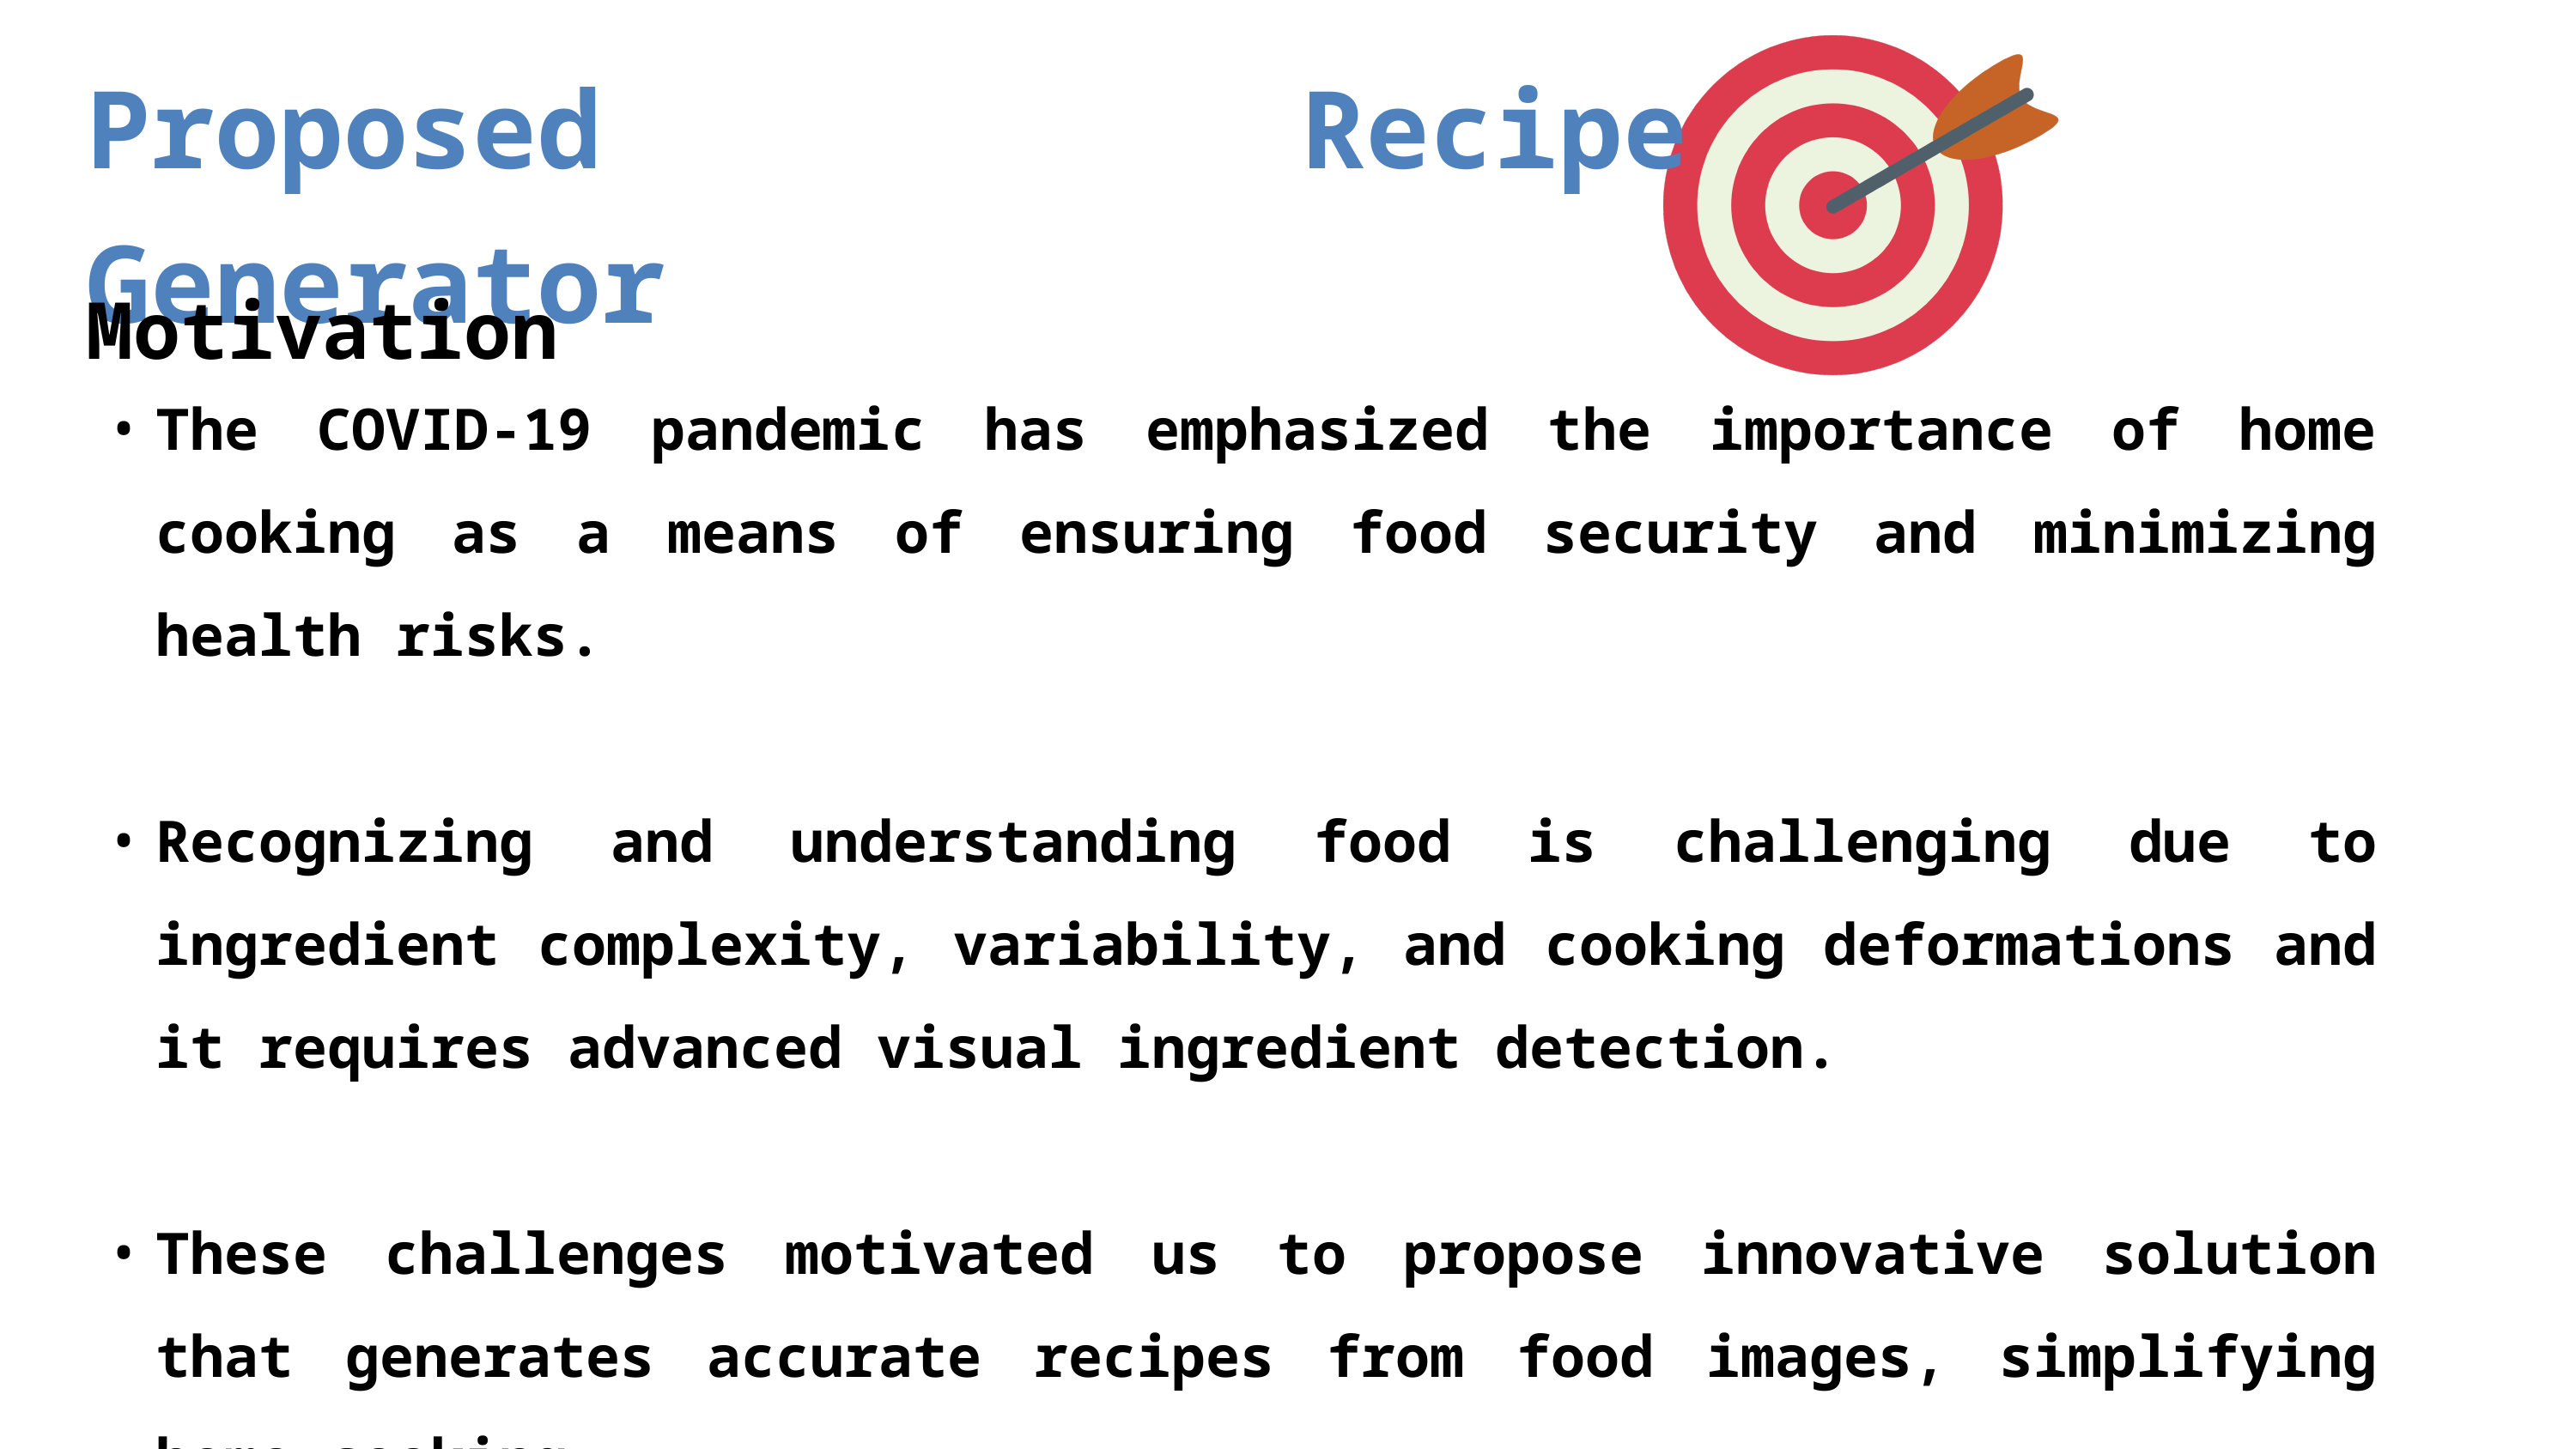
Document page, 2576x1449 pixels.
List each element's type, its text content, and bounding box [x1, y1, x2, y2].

text_box The COVID-19 pandemic has emphasized the importance of home cooking as a means of ensuring food security and minimizing health risks. Recognizing and understanding food is challenging due to ingredient complexity, variability, and cooking deformations and it requires advanced visual ingredient detection. These challenges motivated us to propose innovative solution that generates accurate recipes from food images, simplifying home cooking. [58, 320, 2378, 1449]
text_box Motivation [86, 242, 581, 320]
picture [1663, 35, 2086, 375]
text_box Proposed Recipe Generator [86, 35, 1662, 320]
